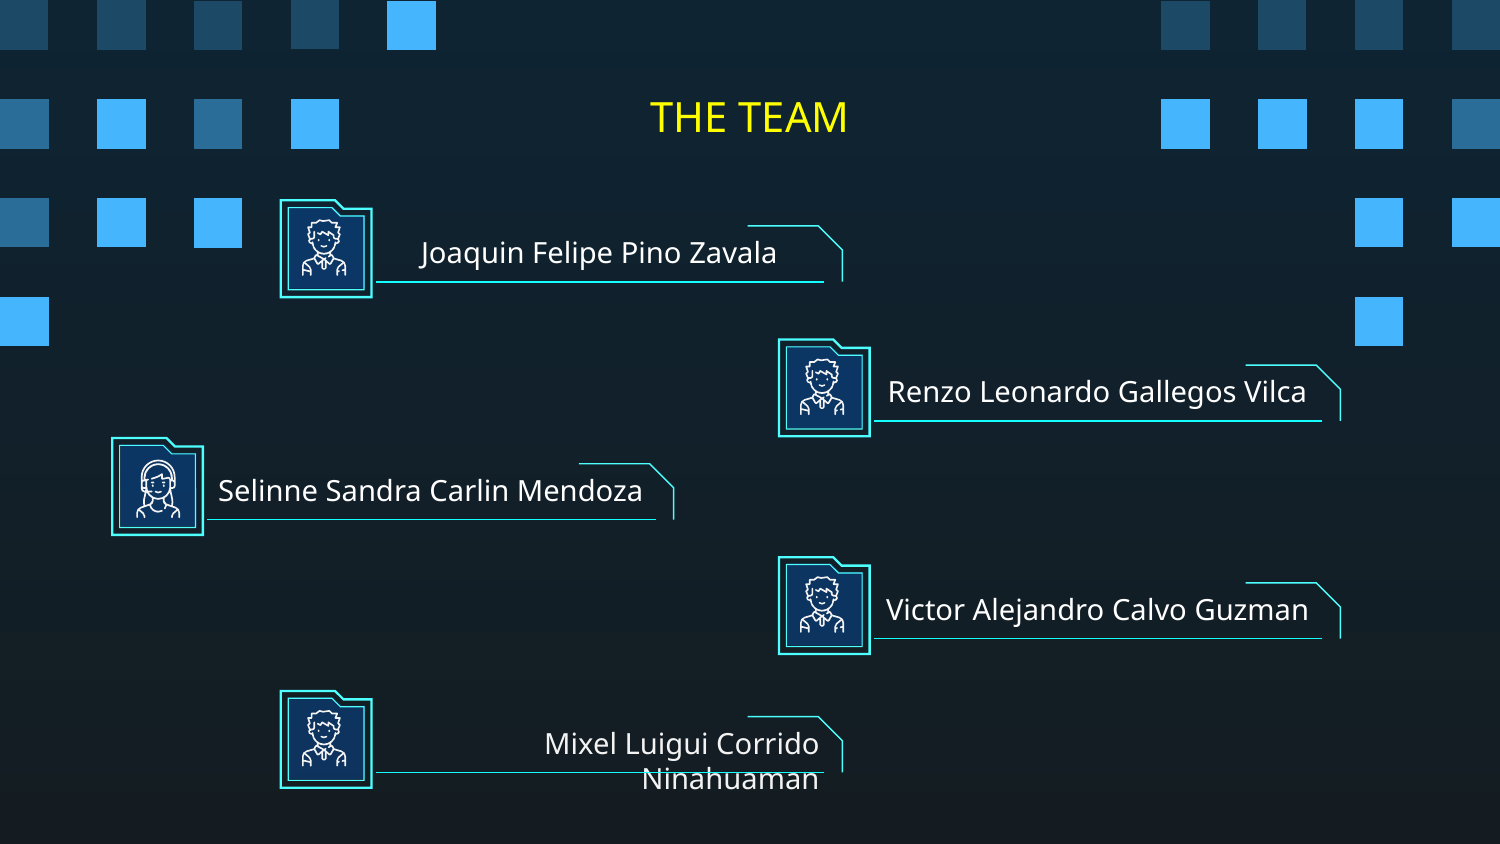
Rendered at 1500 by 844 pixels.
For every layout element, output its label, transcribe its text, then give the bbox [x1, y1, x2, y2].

text_box [777, 556, 871, 656]
text_box [279, 199, 373, 299]
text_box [301, 219, 347, 277]
text_box [747, 225, 844, 282]
text_box [578, 463, 675, 520]
text_box [785, 563, 863, 648]
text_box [799, 358, 845, 416]
subtitle Mixel Luigui Corrido Ninahuaman [373, 710, 835, 774]
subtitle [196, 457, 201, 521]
text_box [289, 699, 363, 779]
title THE TEAM [117, 88, 1383, 144]
text_box [279, 689, 373, 789]
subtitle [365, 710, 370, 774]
text_box [787, 348, 861, 428]
subtitle Renzo Leonardo Gallegos Vilca [871, 358, 1333, 423]
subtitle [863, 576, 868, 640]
text_box [111, 436, 205, 537]
subtitle Victor Alejandro Calvo Guzman [871, 576, 1333, 640]
text_box [119, 444, 197, 529]
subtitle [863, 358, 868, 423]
text_box [1245, 364, 1342, 421]
text_box [1245, 582, 1342, 639]
text_box [289, 209, 363, 289]
text_box [747, 715, 844, 773]
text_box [301, 709, 347, 767]
text_box [777, 338, 871, 438]
text_box [787, 566, 861, 646]
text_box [799, 576, 845, 634]
subtitle Joaquin Felipe Pino Zavala [373, 219, 835, 283]
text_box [136, 459, 181, 519]
subtitle Selinne Sandra Carlin Mendoza [205, 457, 667, 521]
text_box [121, 446, 194, 526]
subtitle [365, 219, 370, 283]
